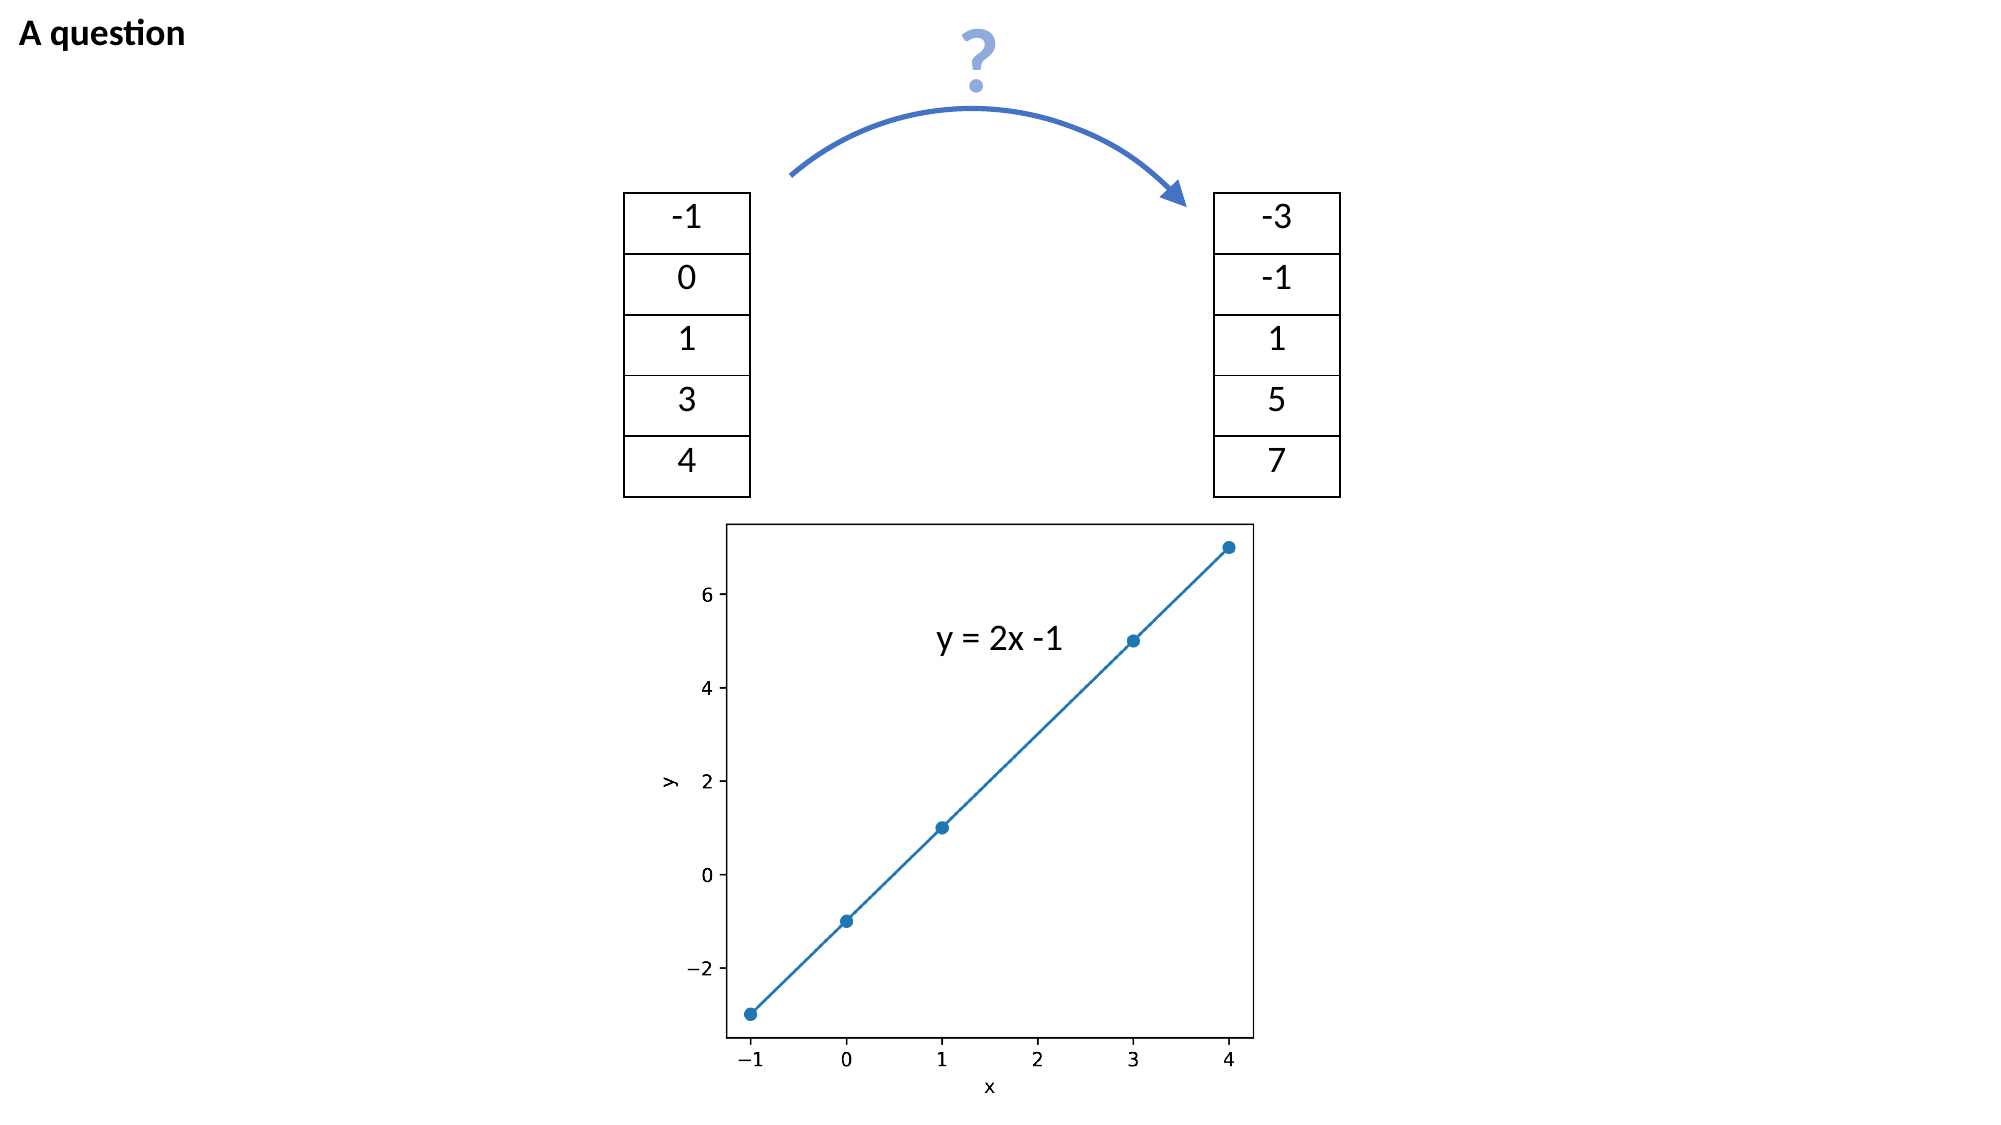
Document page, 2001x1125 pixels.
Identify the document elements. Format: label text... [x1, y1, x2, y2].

text_box [790, 108, 1187, 390]
table_header -1 [625, 194, 749, 253]
table_header -3 [1215, 194, 1339, 253]
table_cell 7 [1215, 437, 1339, 496]
text_box A question [4, 0, 201, 61]
table_cell 1 [1215, 316, 1339, 375]
table_cell 4 [625, 437, 749, 496]
table_cell -1 [1215, 255, 1339, 314]
picture [644, 509, 1268, 1110]
table_cell 3 [625, 376, 749, 435]
table_cell 5 [1215, 376, 1339, 435]
table_cell 0 [625, 255, 749, 314]
table_cell 1 [625, 316, 749, 375]
text_box ? [942, 0, 995, 118]
